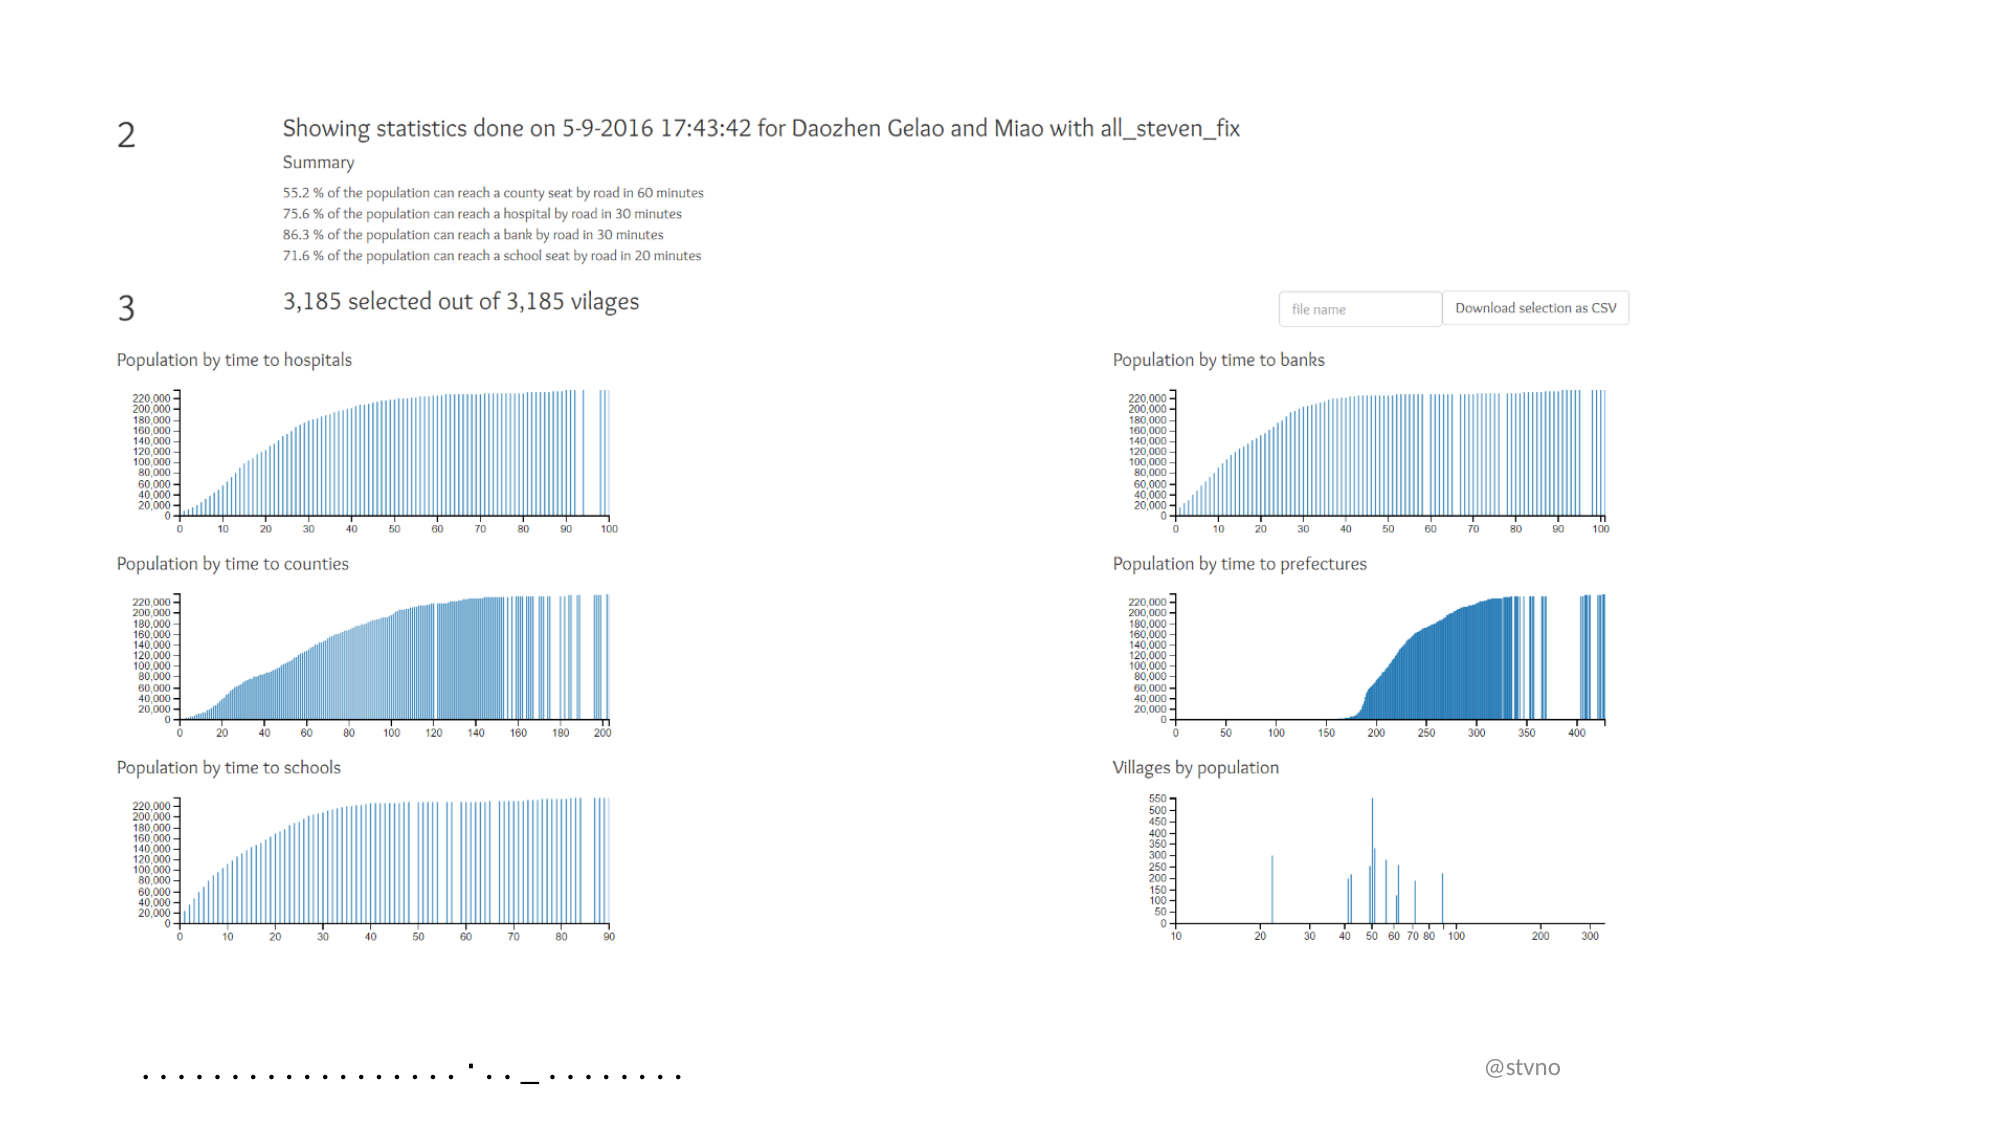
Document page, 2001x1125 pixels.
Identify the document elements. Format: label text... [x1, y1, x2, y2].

footer @stvno [1182, 1035, 1863, 1096]
picture [104, 109, 2001, 956]
text_box . . . . . . . . . . . . . . . . . . ⋅ . . _ . . . . . . . . [126, 1034, 817, 1095]
